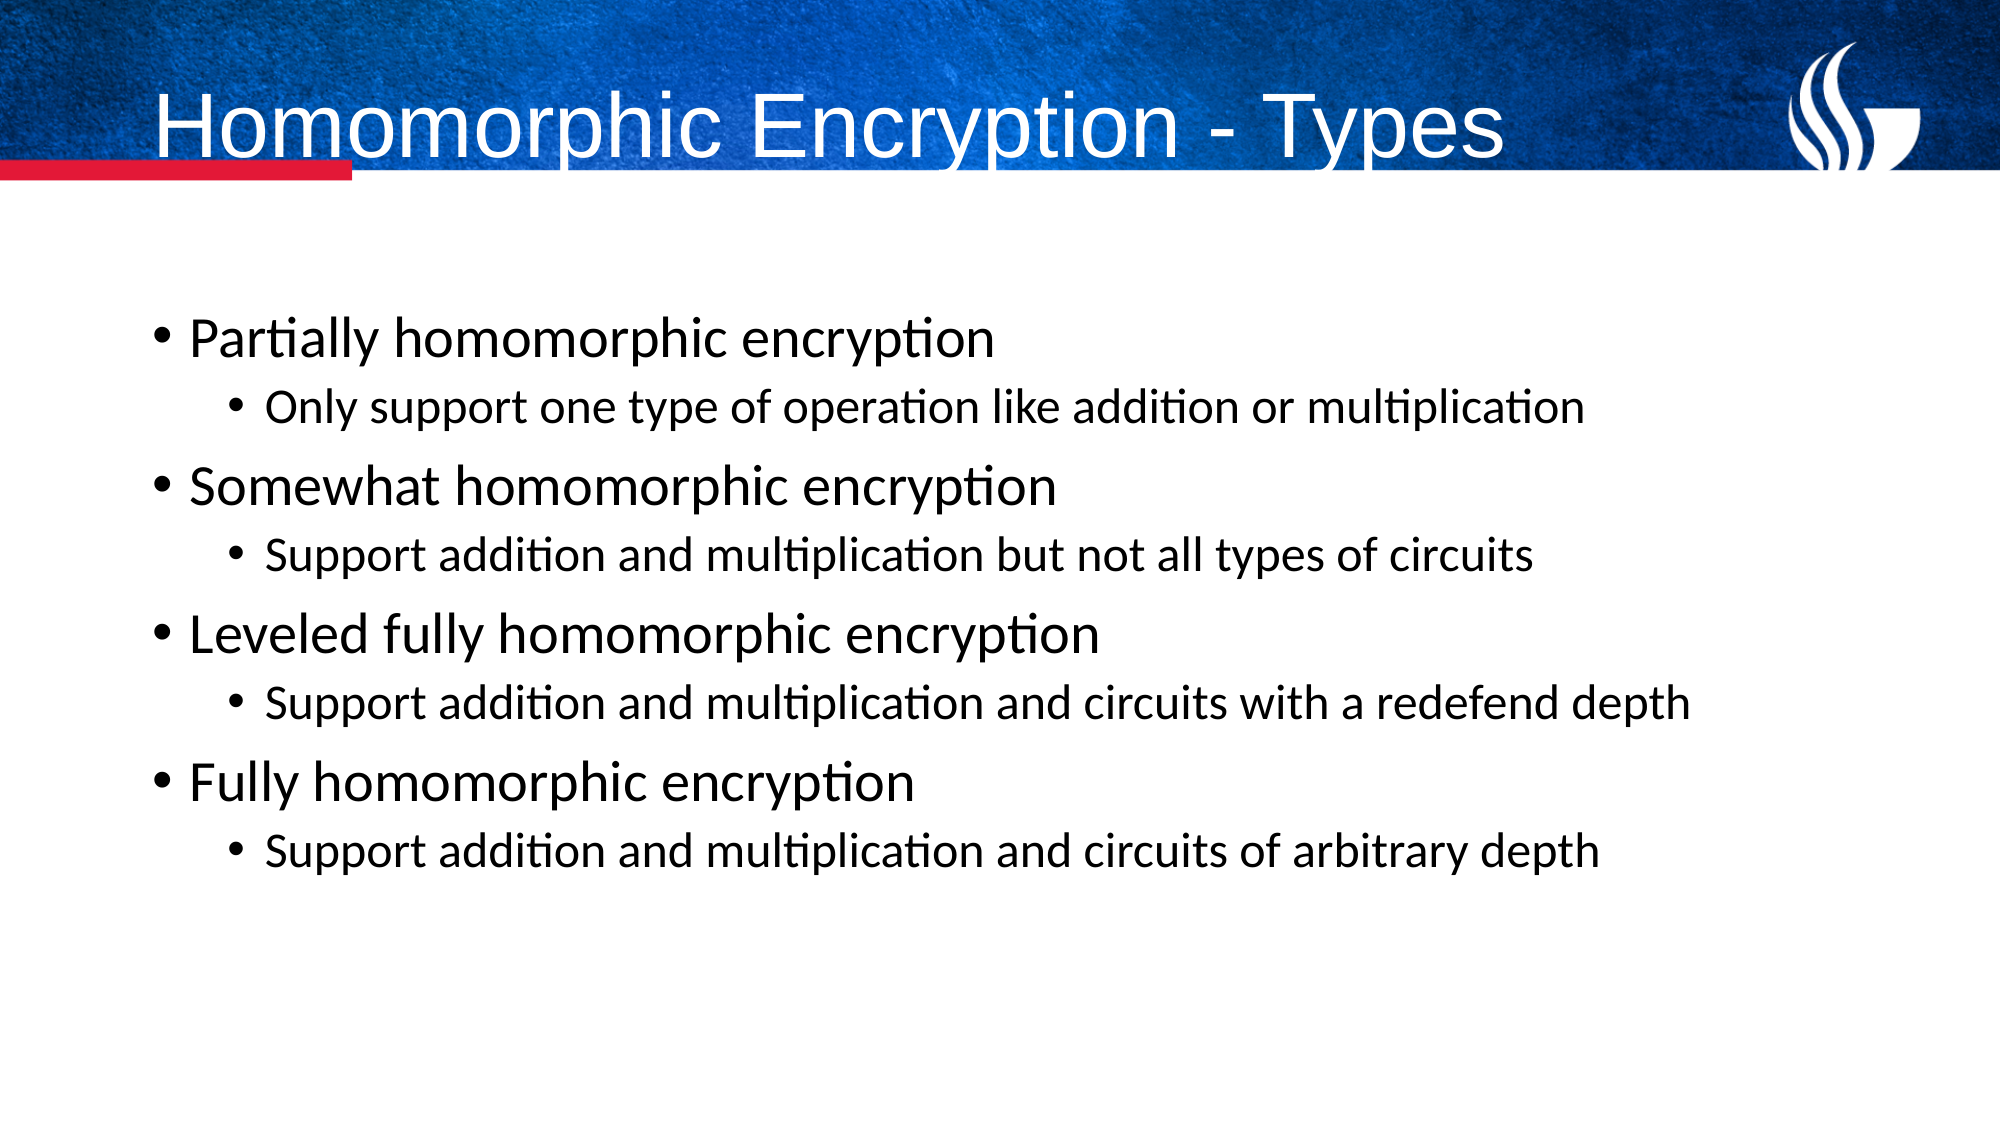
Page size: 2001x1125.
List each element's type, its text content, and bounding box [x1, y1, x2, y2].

title Homomorphic Encryption - Types [137, 19, 1863, 237]
picture [0, 0, 2000, 1125]
list Partially homomorphic encryption Only support one type of operation like addition or multiplication Somewhat homomorphic encryption Support addition and multiplication but not all types of circuits Leveled fully homomorphic encryption Support addition and multiplication and circuits with a redefend depth Fully homomorphic encryption Support addition and multiplication and circuits of arbitrary depth [137, 299, 1863, 1014]
